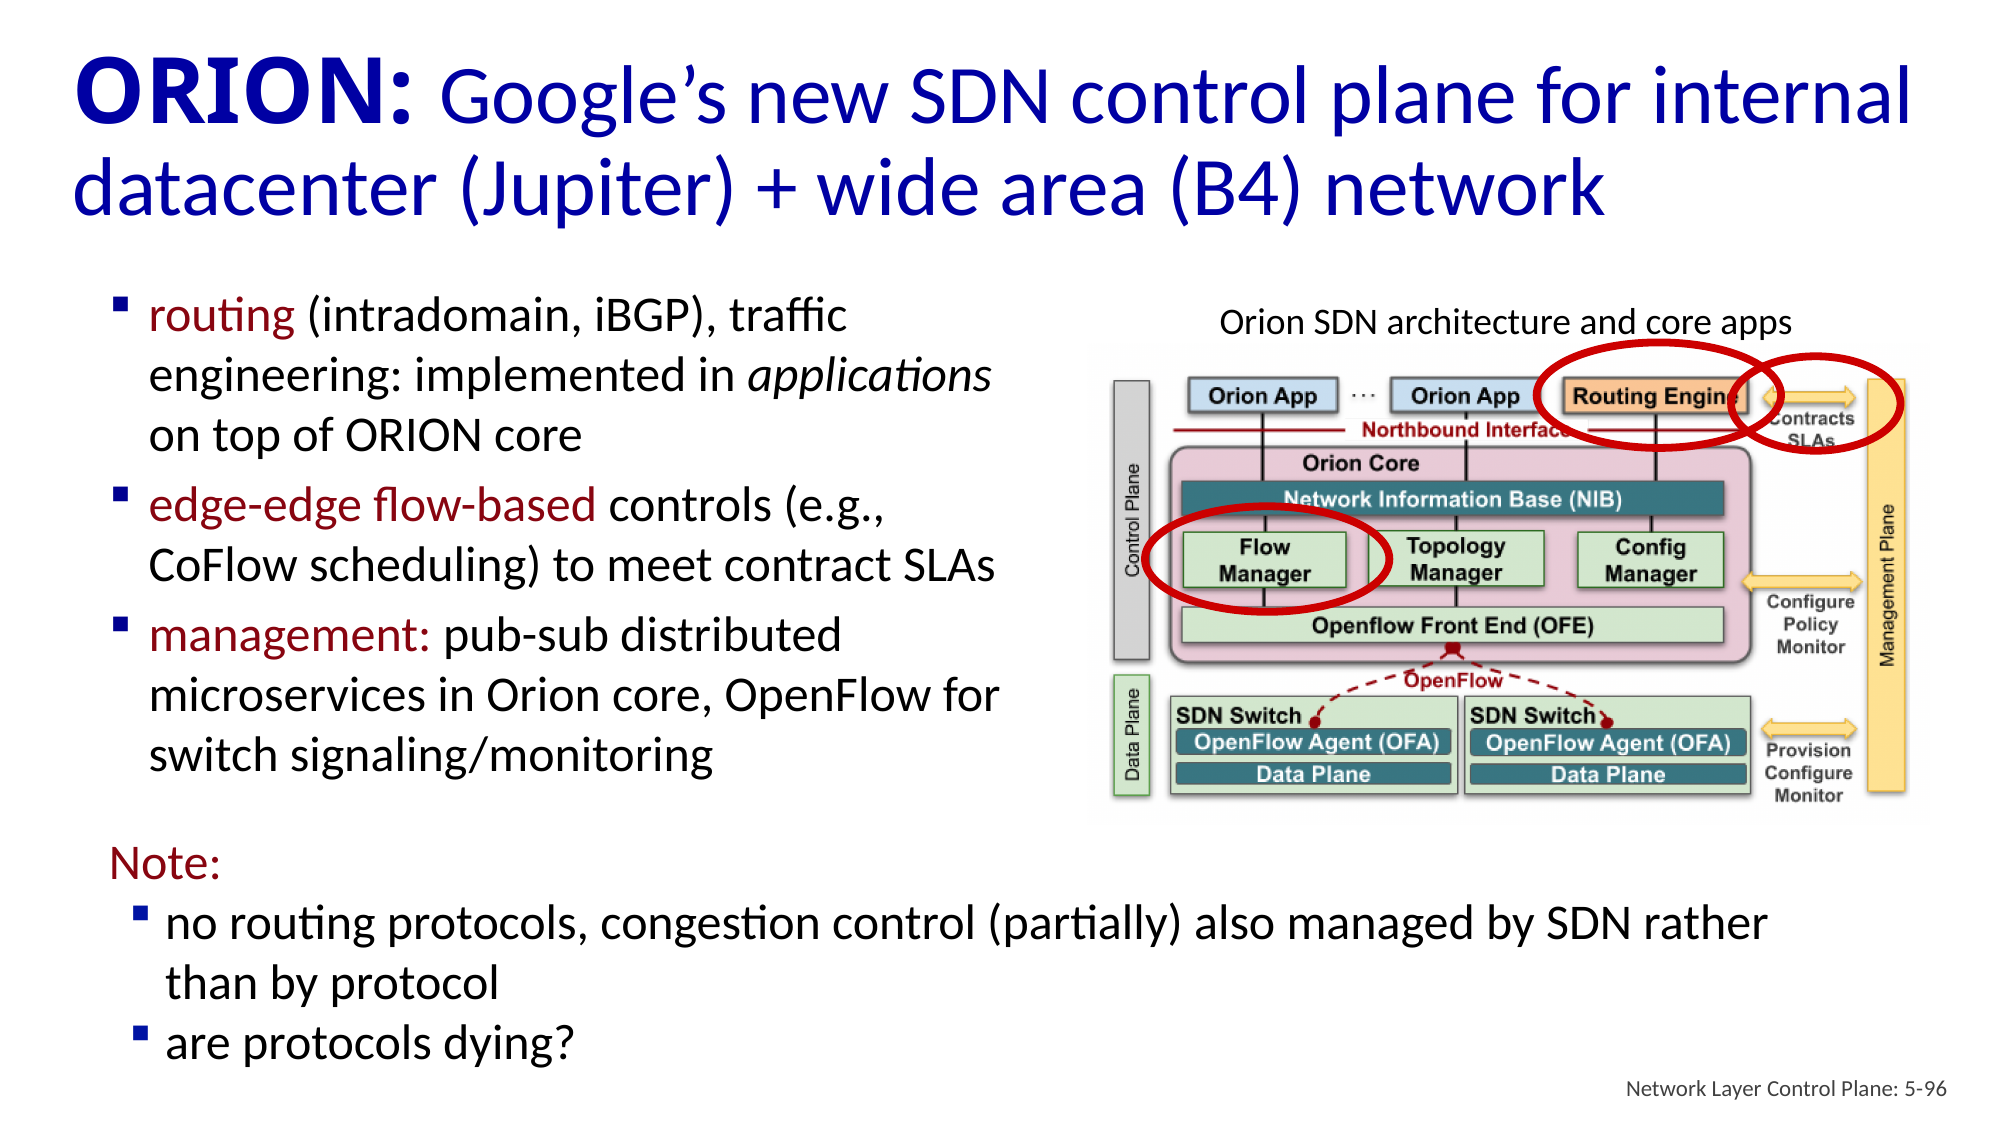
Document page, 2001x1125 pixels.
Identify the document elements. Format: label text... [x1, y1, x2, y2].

text_box Orion SDN architecture and core apps [1204, 289, 1809, 343]
slide_number Network Layer Control Plane: 5-96 [1512, 1056, 1963, 1117]
text_box routing (intradomain, iBGP), traffic engineering: implemented in applications on top of ORION core edge-edge flow-based controls (e.g., CoFlow scheduling) to meet contract SLAs management: pub-sub distributed microservices in Orion core, OpenFlow for switch signaling/monitoring [94, 273, 1037, 820]
title ORION: Google’s new SDN control plane for internal datacenter (Jupiter) + wide area (B4) network [57, 45, 2000, 233]
text_box Note: no routing protocols, congestion control (partially) also managed by SDN rather than by protocol are protocols dying? [94, 821, 1837, 1122]
picture [1086, 343, 1930, 825]
